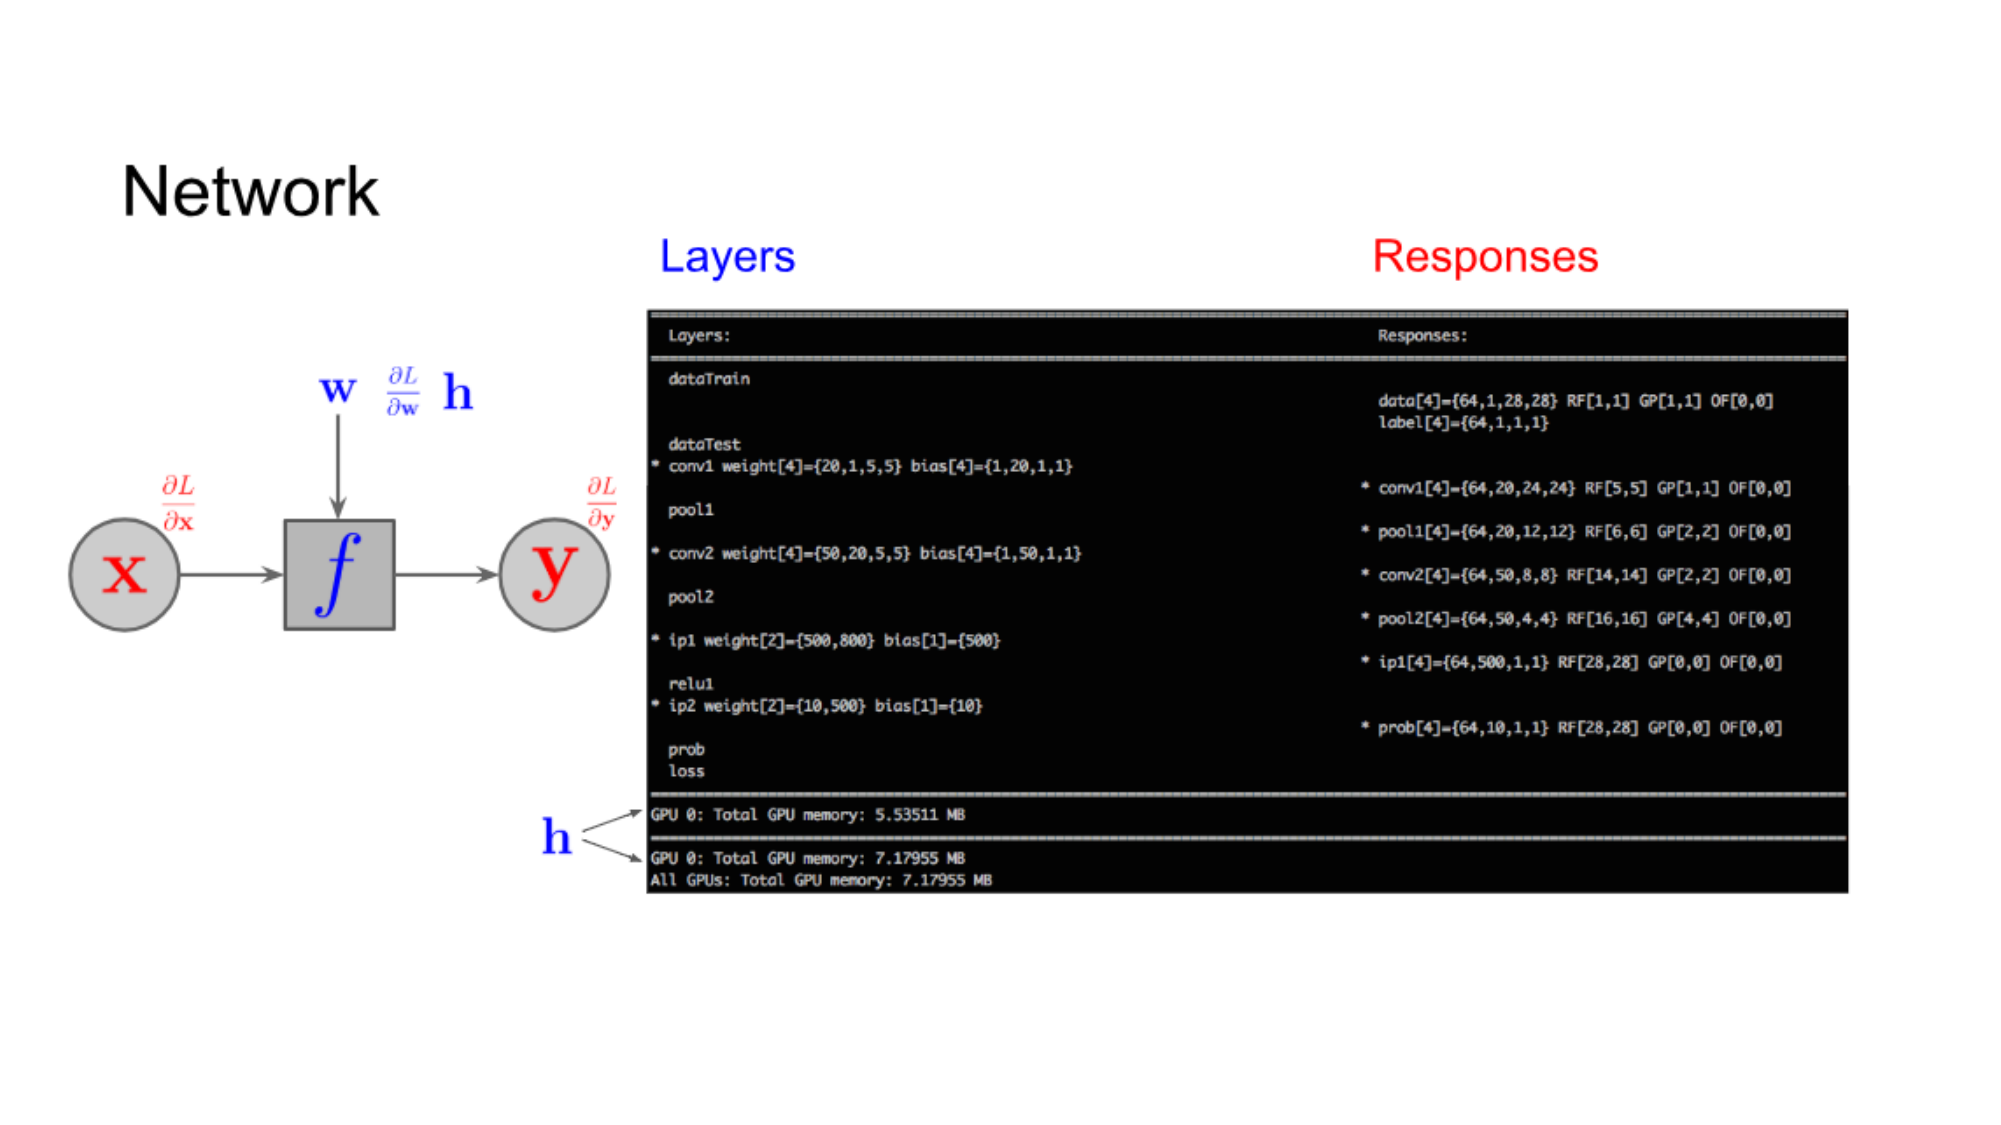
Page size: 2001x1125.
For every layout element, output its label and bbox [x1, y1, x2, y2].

picture [51, 48, 1861, 1050]
